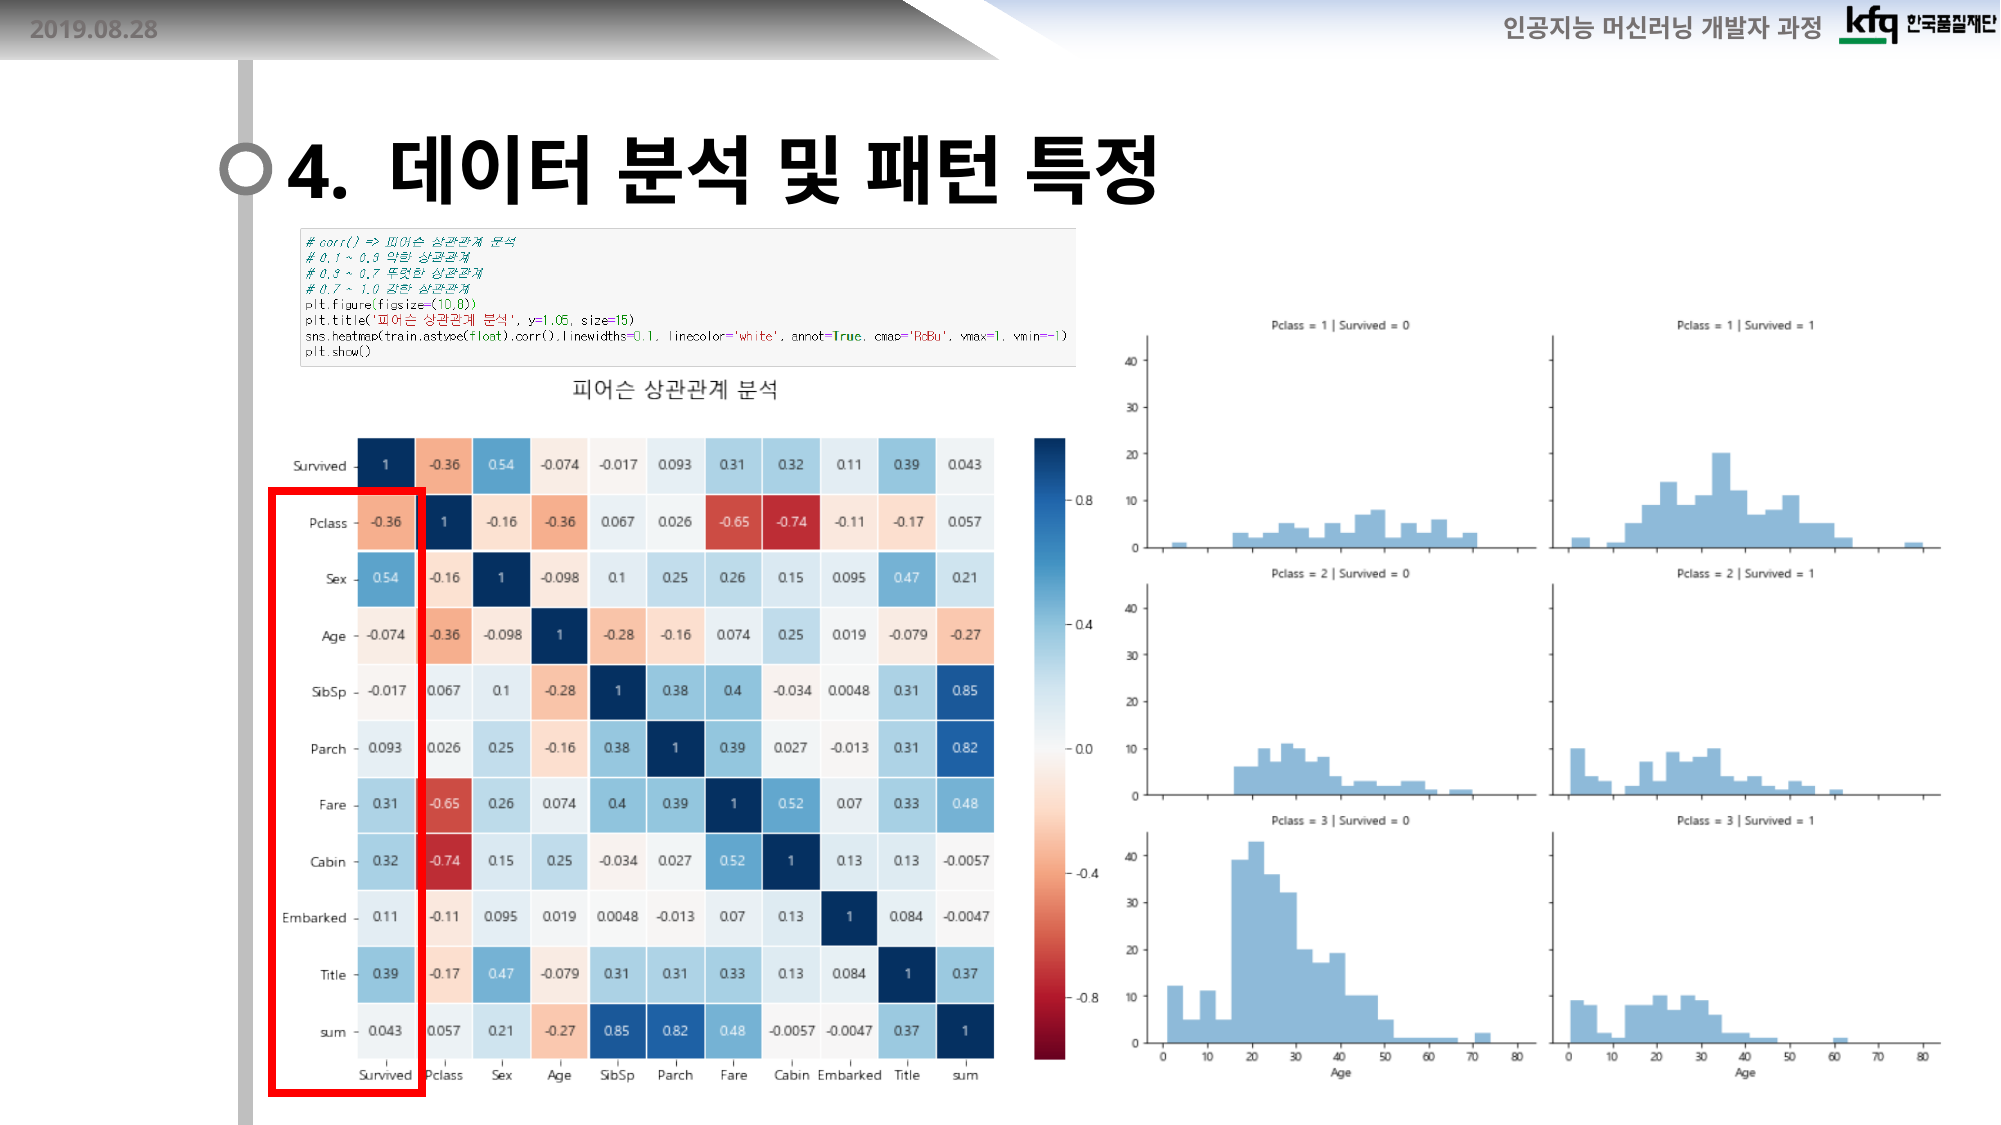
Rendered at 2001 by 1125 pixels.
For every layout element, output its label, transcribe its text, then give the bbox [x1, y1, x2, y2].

picture [1109, 300, 1955, 1097]
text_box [272, 371, 1110, 1093]
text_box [0, 0, 2000, 61]
picture [293, 223, 1076, 374]
text_box 4. 데이터 분석 및 패턴 특정 [272, 115, 1441, 221]
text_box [219, 142, 273, 196]
